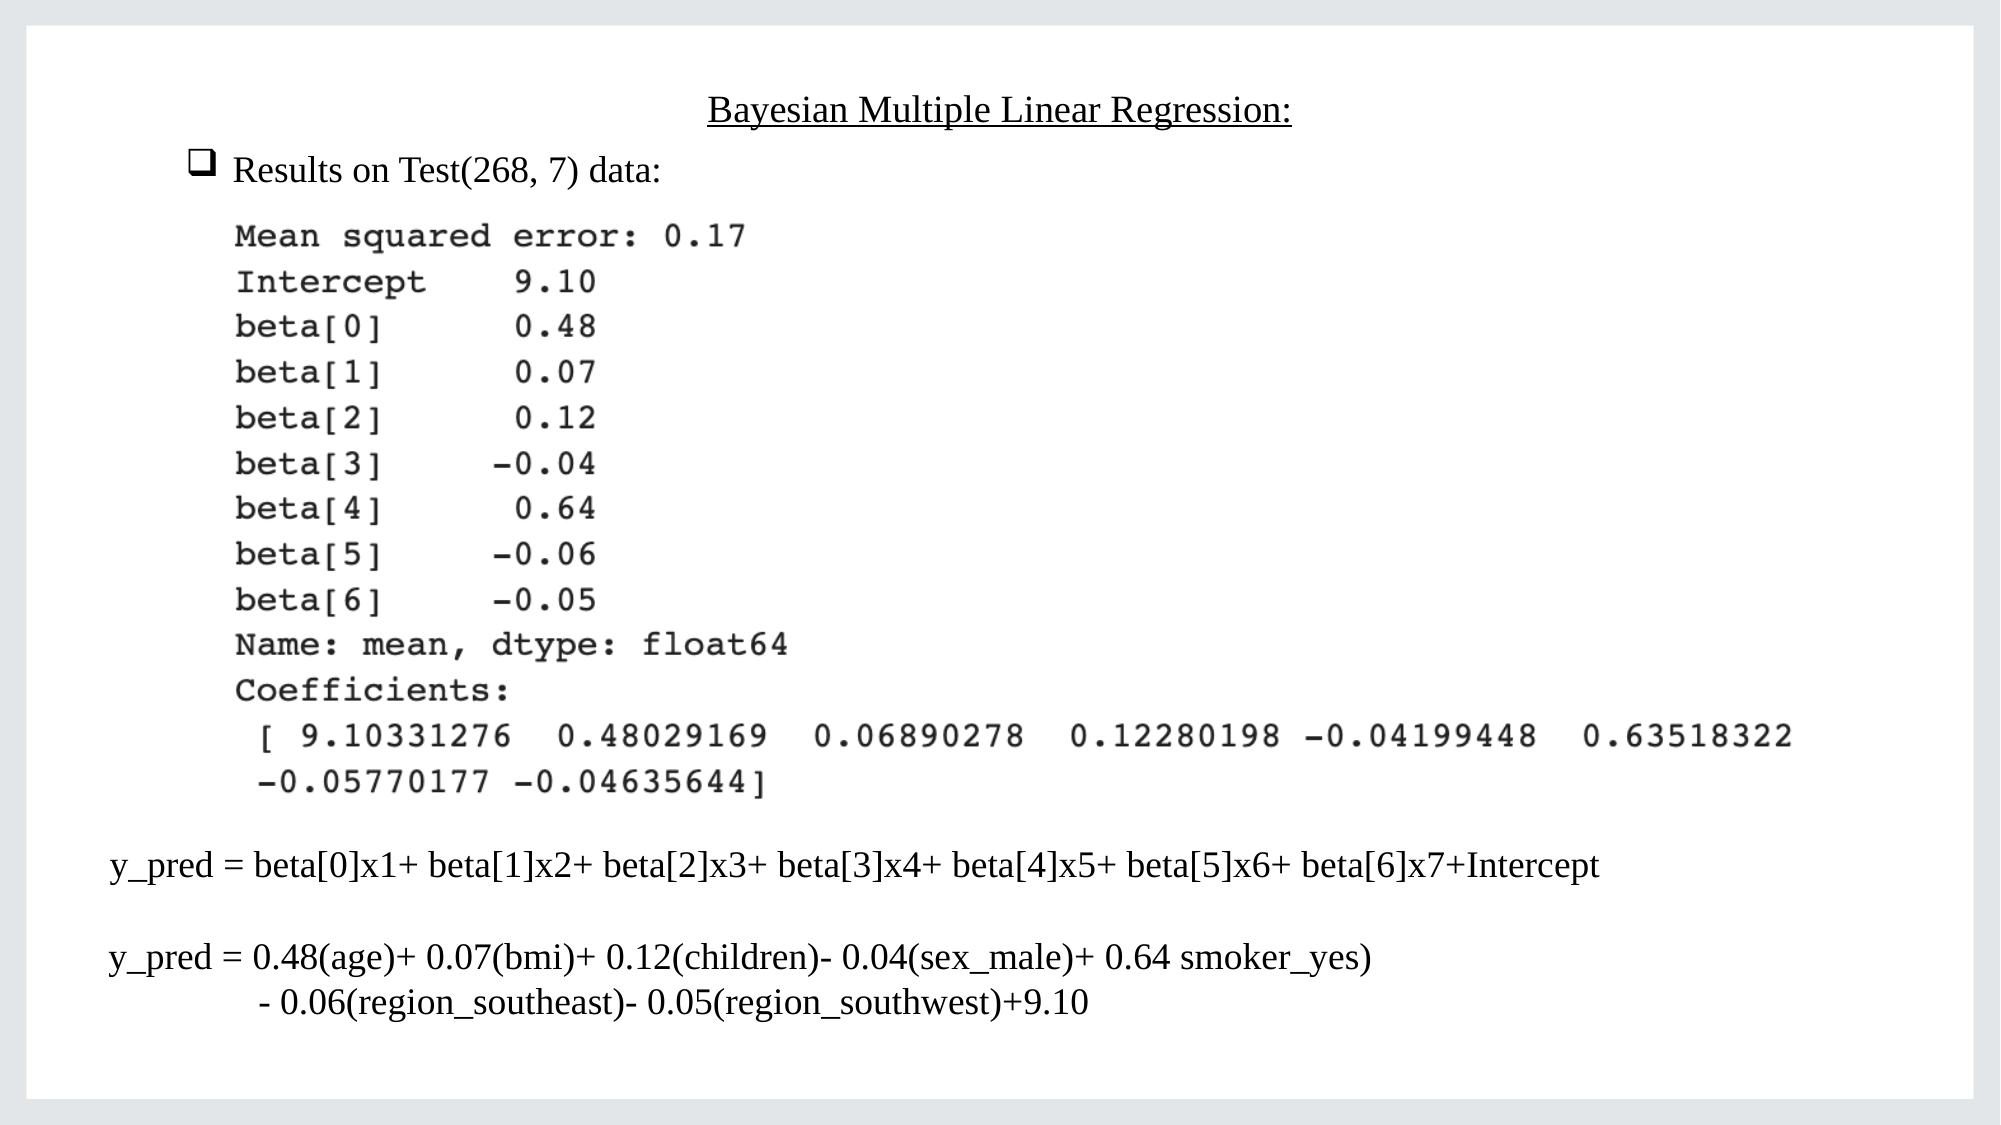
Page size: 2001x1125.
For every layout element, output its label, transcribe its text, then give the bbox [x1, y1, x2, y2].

title Bayesian Multiple Linear Regression: [168, 71, 1832, 138]
text_box y_pred = beta[0]x1+ beta[1]x2+ beta[2]x3+ beta[3]x4+ beta[4]x5+ beta[5]x6+ beta[6]x7+Intercept [94, 832, 1617, 893]
text_box y_pred = 0.48(age)+ 0.07(bmi)+ 0.12(children)- 0.04(sex_male)+ 0.64 smoker_yes) - 0.06(region_southeast)- 0.05(region_southwest)+9.10 [93, 924, 1430, 1030]
text_box Results on Test(268, 7) data: [170, 137, 678, 197]
picture [225, 216, 1832, 814]
